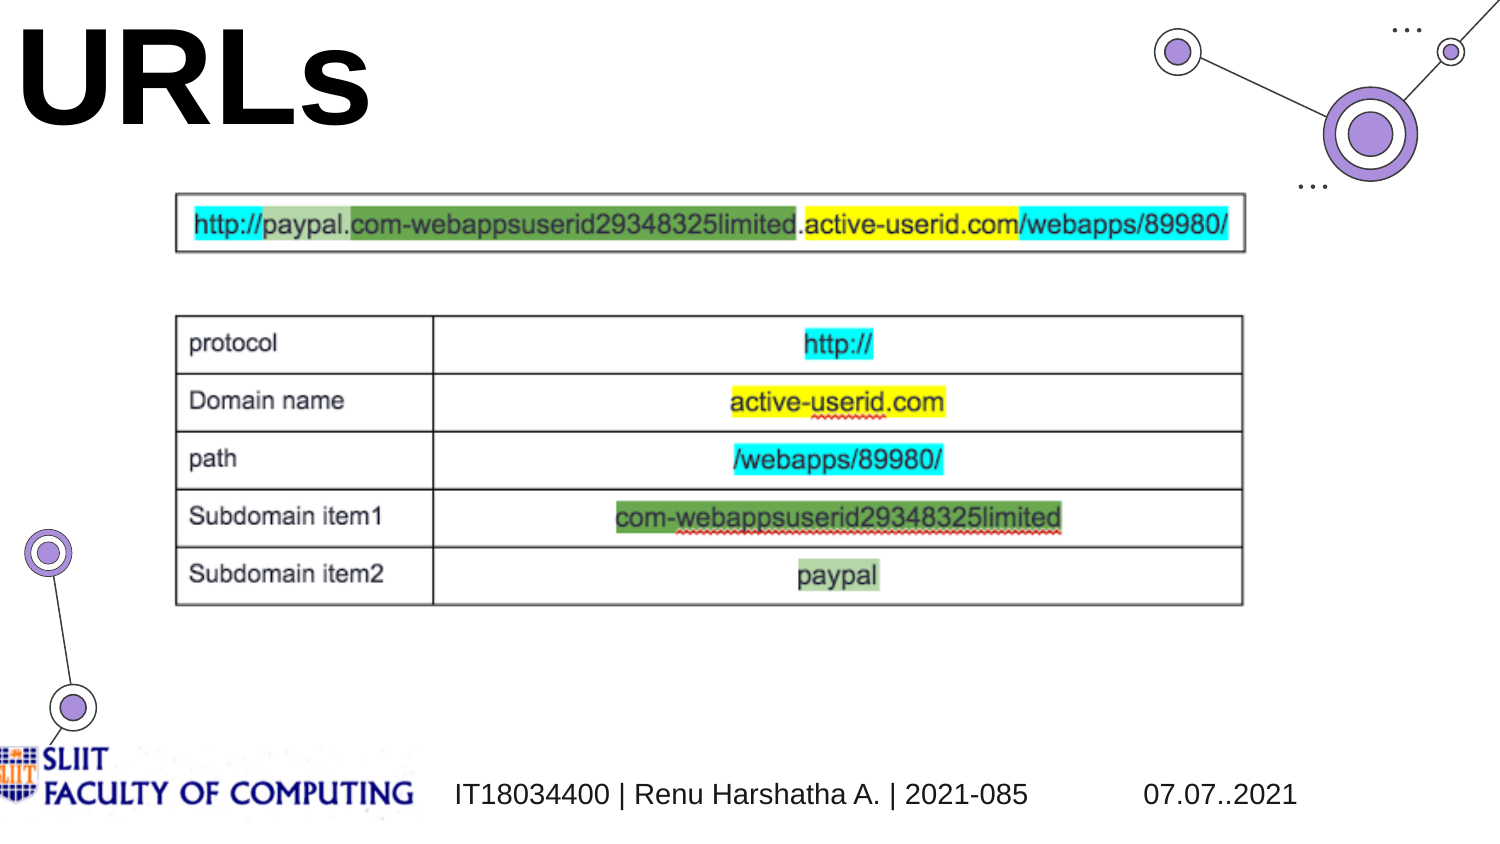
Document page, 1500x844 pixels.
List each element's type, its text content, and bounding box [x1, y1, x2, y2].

text_box URLs [0, 0, 451, 160]
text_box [0, 745, 1485, 821]
picture [167, 181, 1262, 623]
